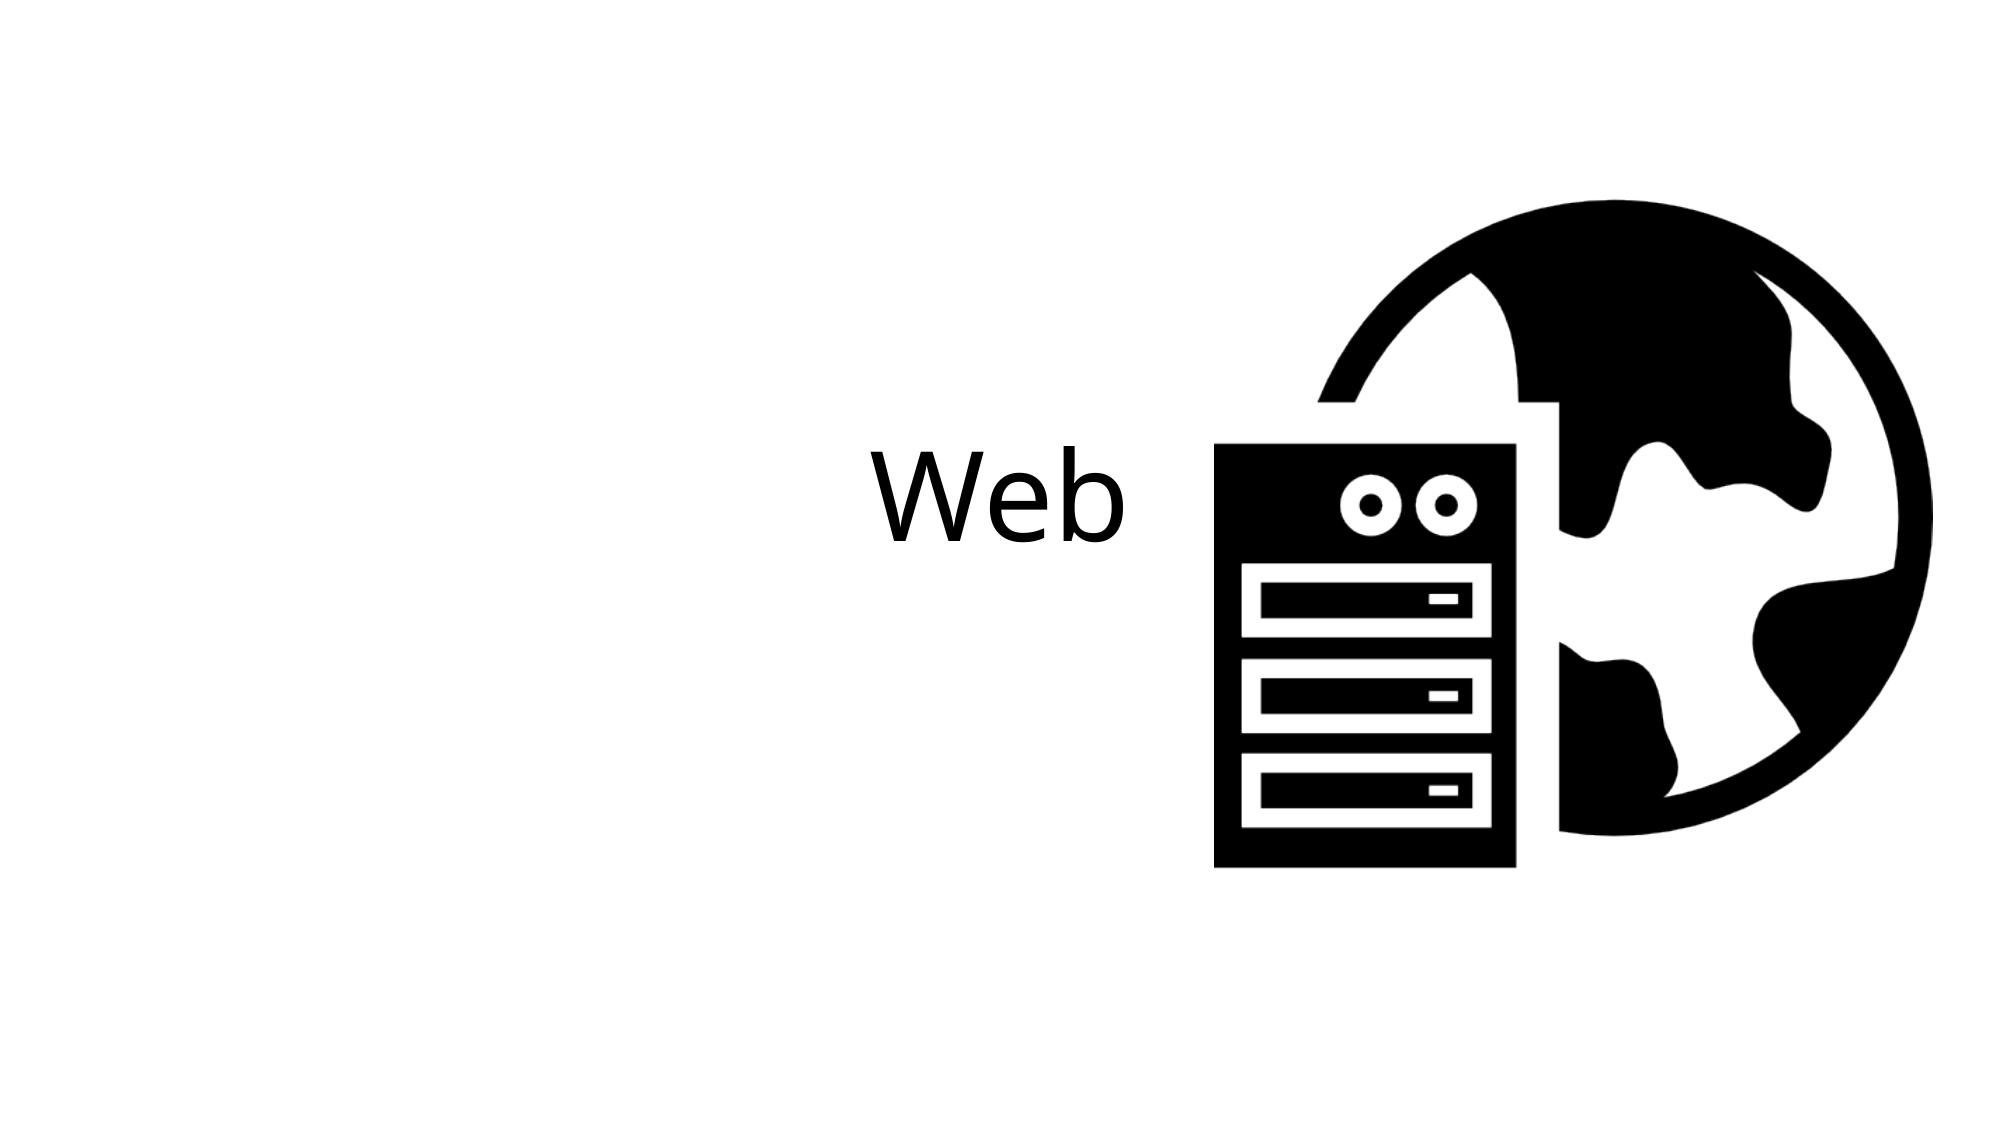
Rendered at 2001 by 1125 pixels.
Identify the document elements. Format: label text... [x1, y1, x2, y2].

title Web [249, 184, 1214, 576]
picture [1214, 175, 1933, 893]
